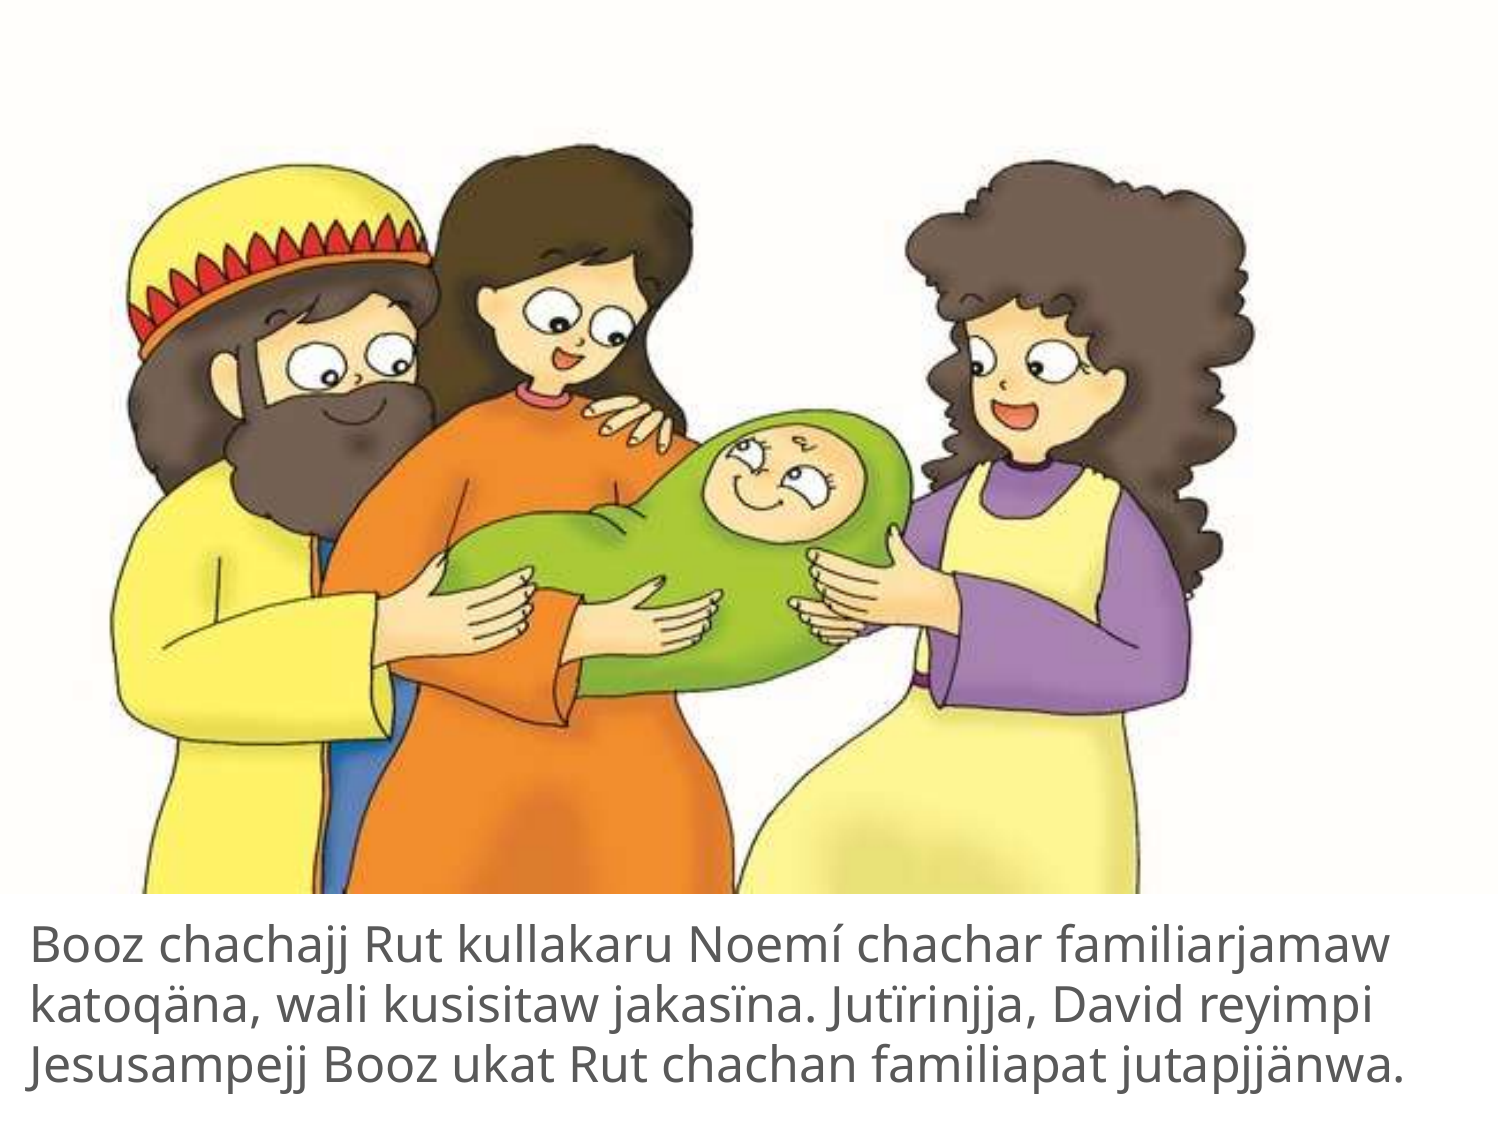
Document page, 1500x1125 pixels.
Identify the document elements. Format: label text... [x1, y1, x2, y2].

text_box Booz chachajj Rut kullakaru Noemí chachar familiarjamaw katoqäna, wali kusisitaw jakasïna. Jutïrinjja, David reyimpi Jesusampejj Booz ukat Rut chachan familiapat jutapjjänwa. [14, 905, 1500, 1100]
picture [0, 0, 1498, 894]
